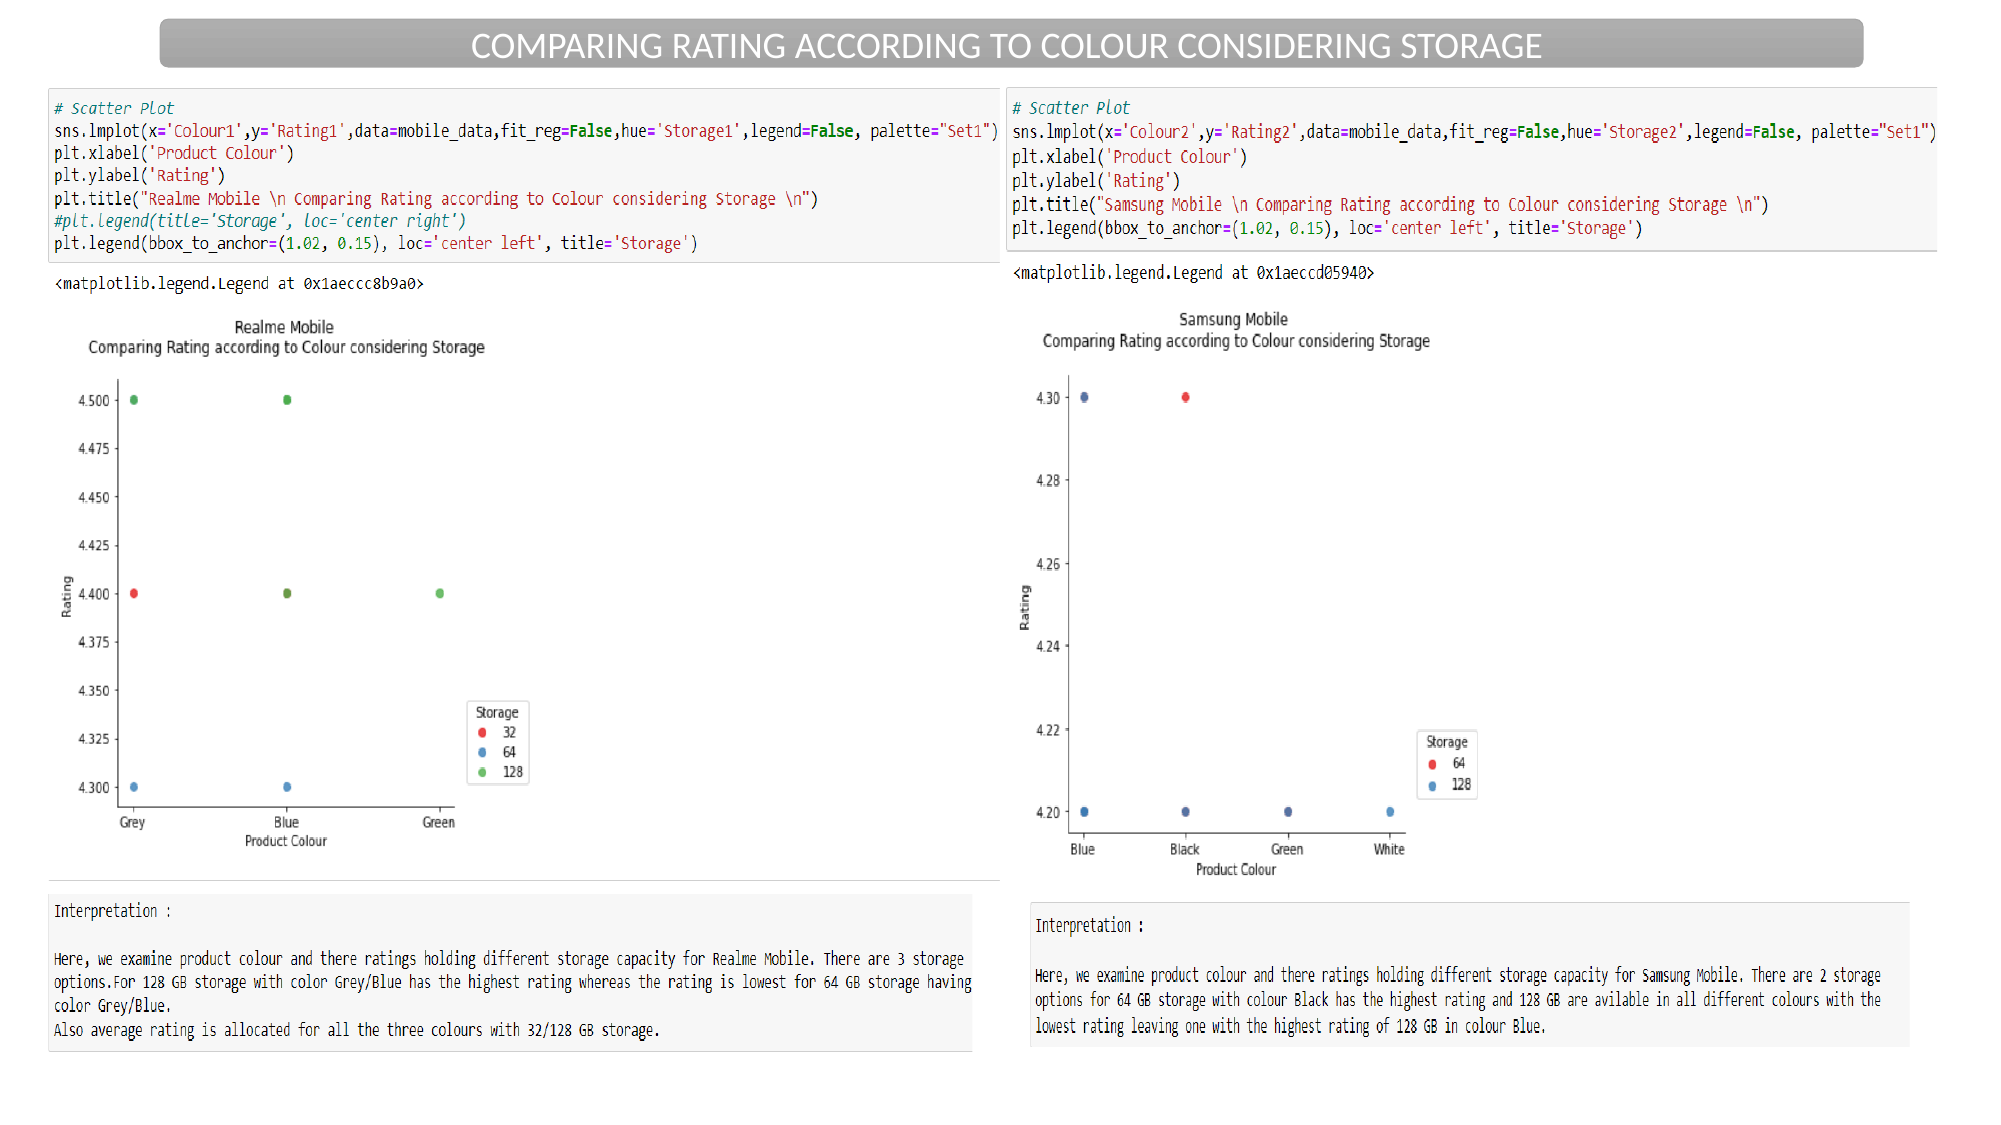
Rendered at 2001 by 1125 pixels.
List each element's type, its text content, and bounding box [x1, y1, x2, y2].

picture [43, 83, 1938, 881]
picture [1027, 900, 1910, 1047]
text_box COMPARING RATING ACCORDING TO COLOUR CONSIDERING STORAGE [159, 18, 1864, 68]
picture [43, 894, 973, 1053]
